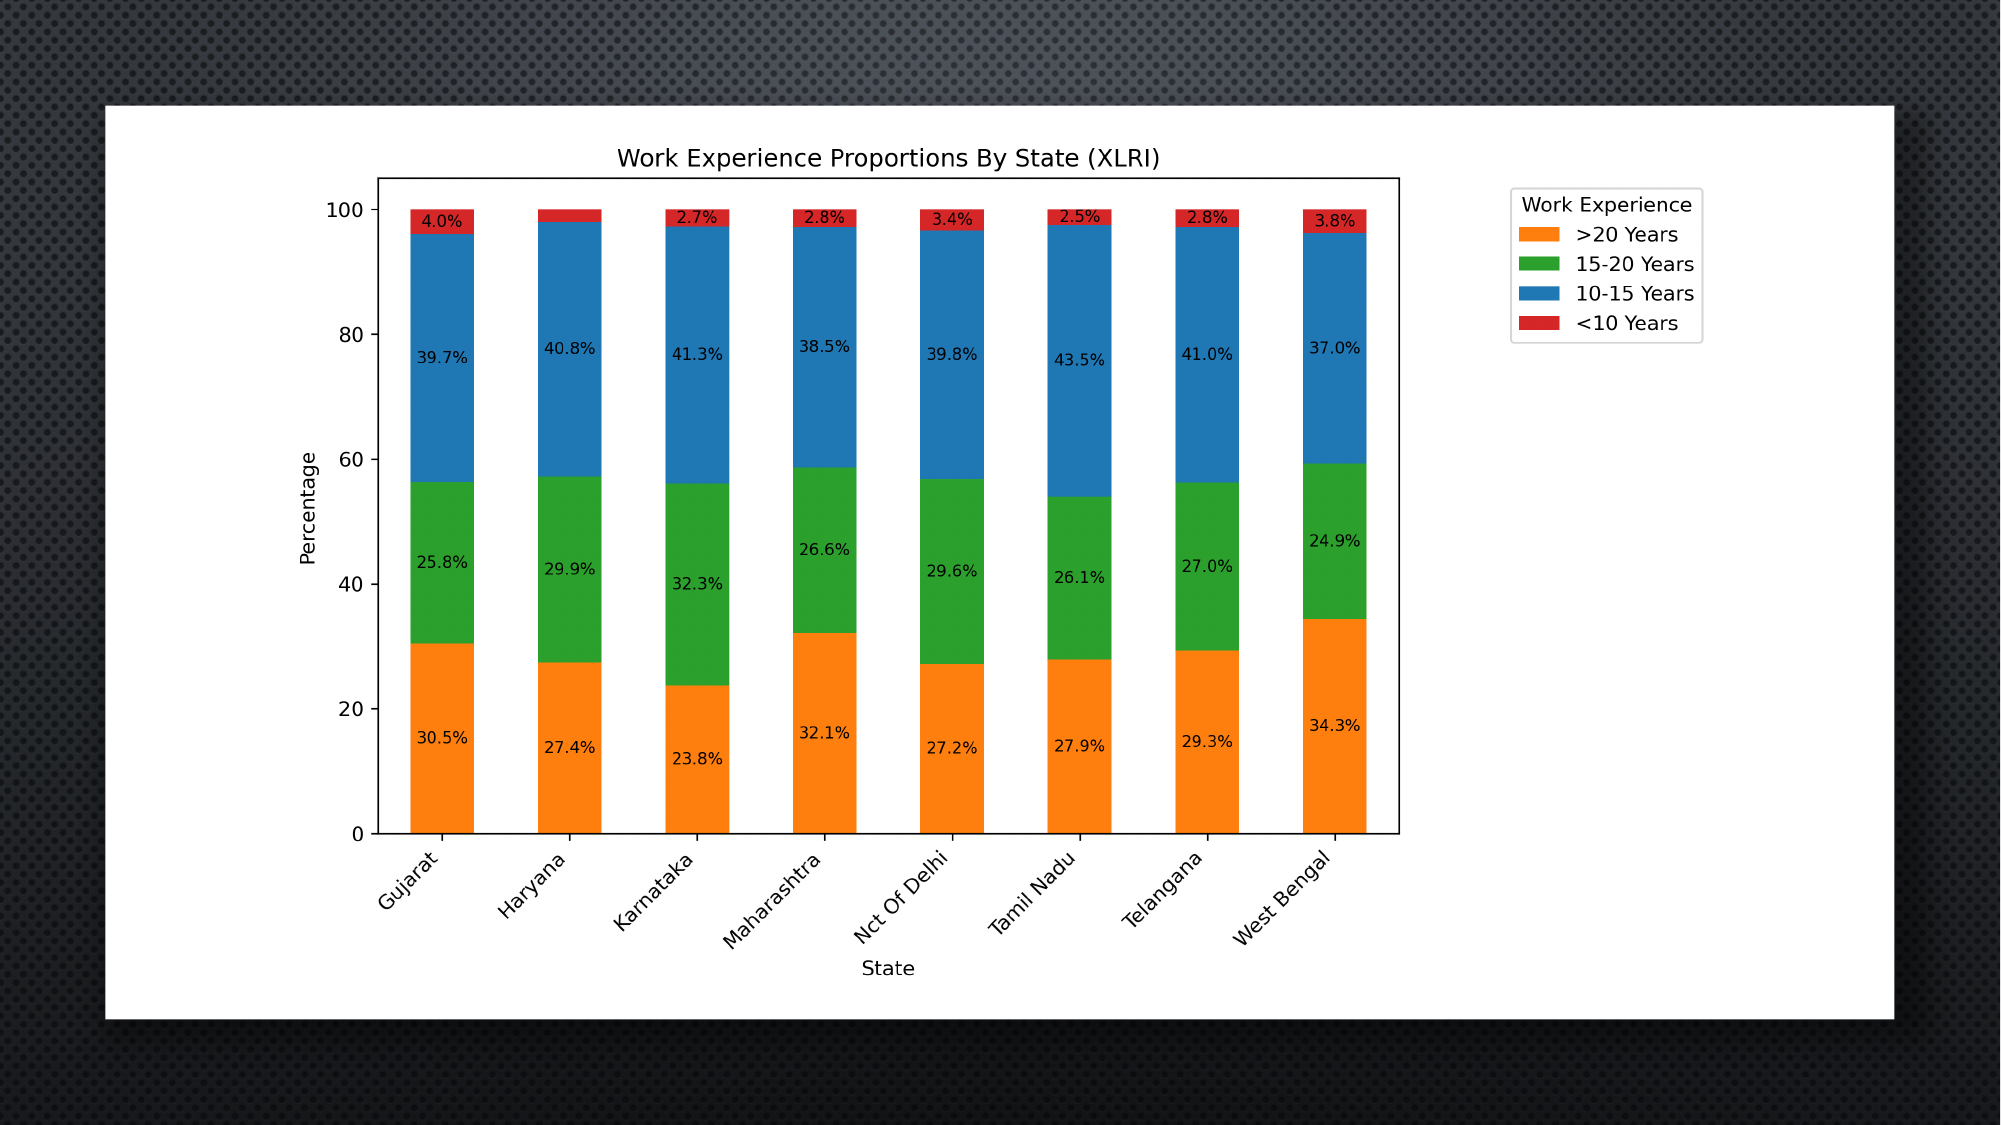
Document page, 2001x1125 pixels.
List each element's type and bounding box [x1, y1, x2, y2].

text_box [104, 104, 1896, 1021]
picture [282, 132, 1717, 994]
